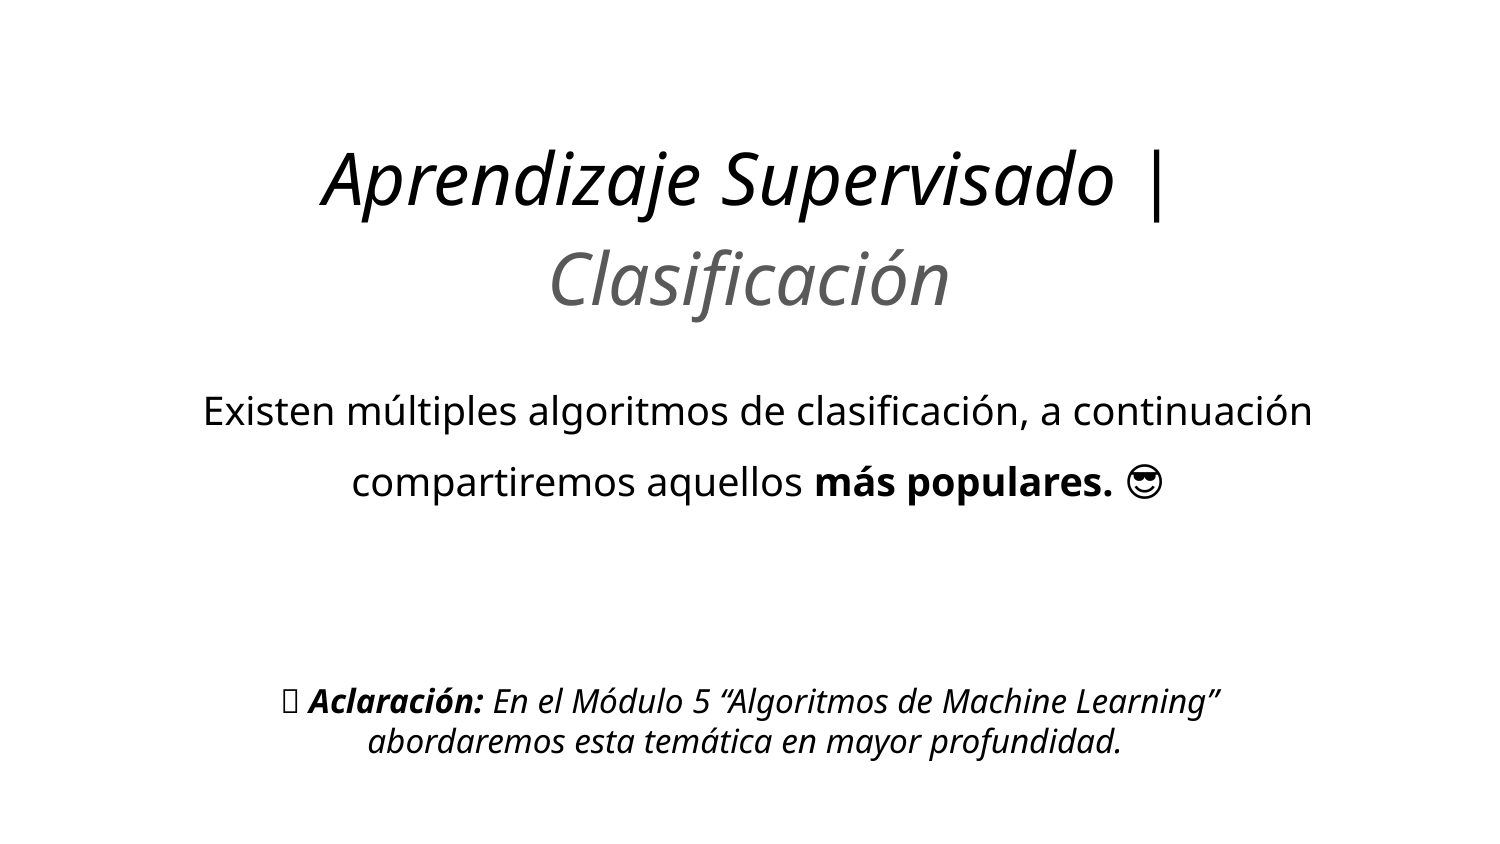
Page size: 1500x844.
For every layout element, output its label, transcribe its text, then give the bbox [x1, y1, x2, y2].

text_box 💡 Aclaración: En el Módulo 5 “Algoritmos de Machine Learning” abordaremos esta temática en mayor profundidad. [179, 665, 1321, 775]
text_box Aprendizaje Supervisado | Clasificación [106, 104, 1394, 219]
text_box Existen múltiples algoritmos de clasificación, a continuación compartiremos aquellos más populares. 😎 [106, 354, 1410, 512]
